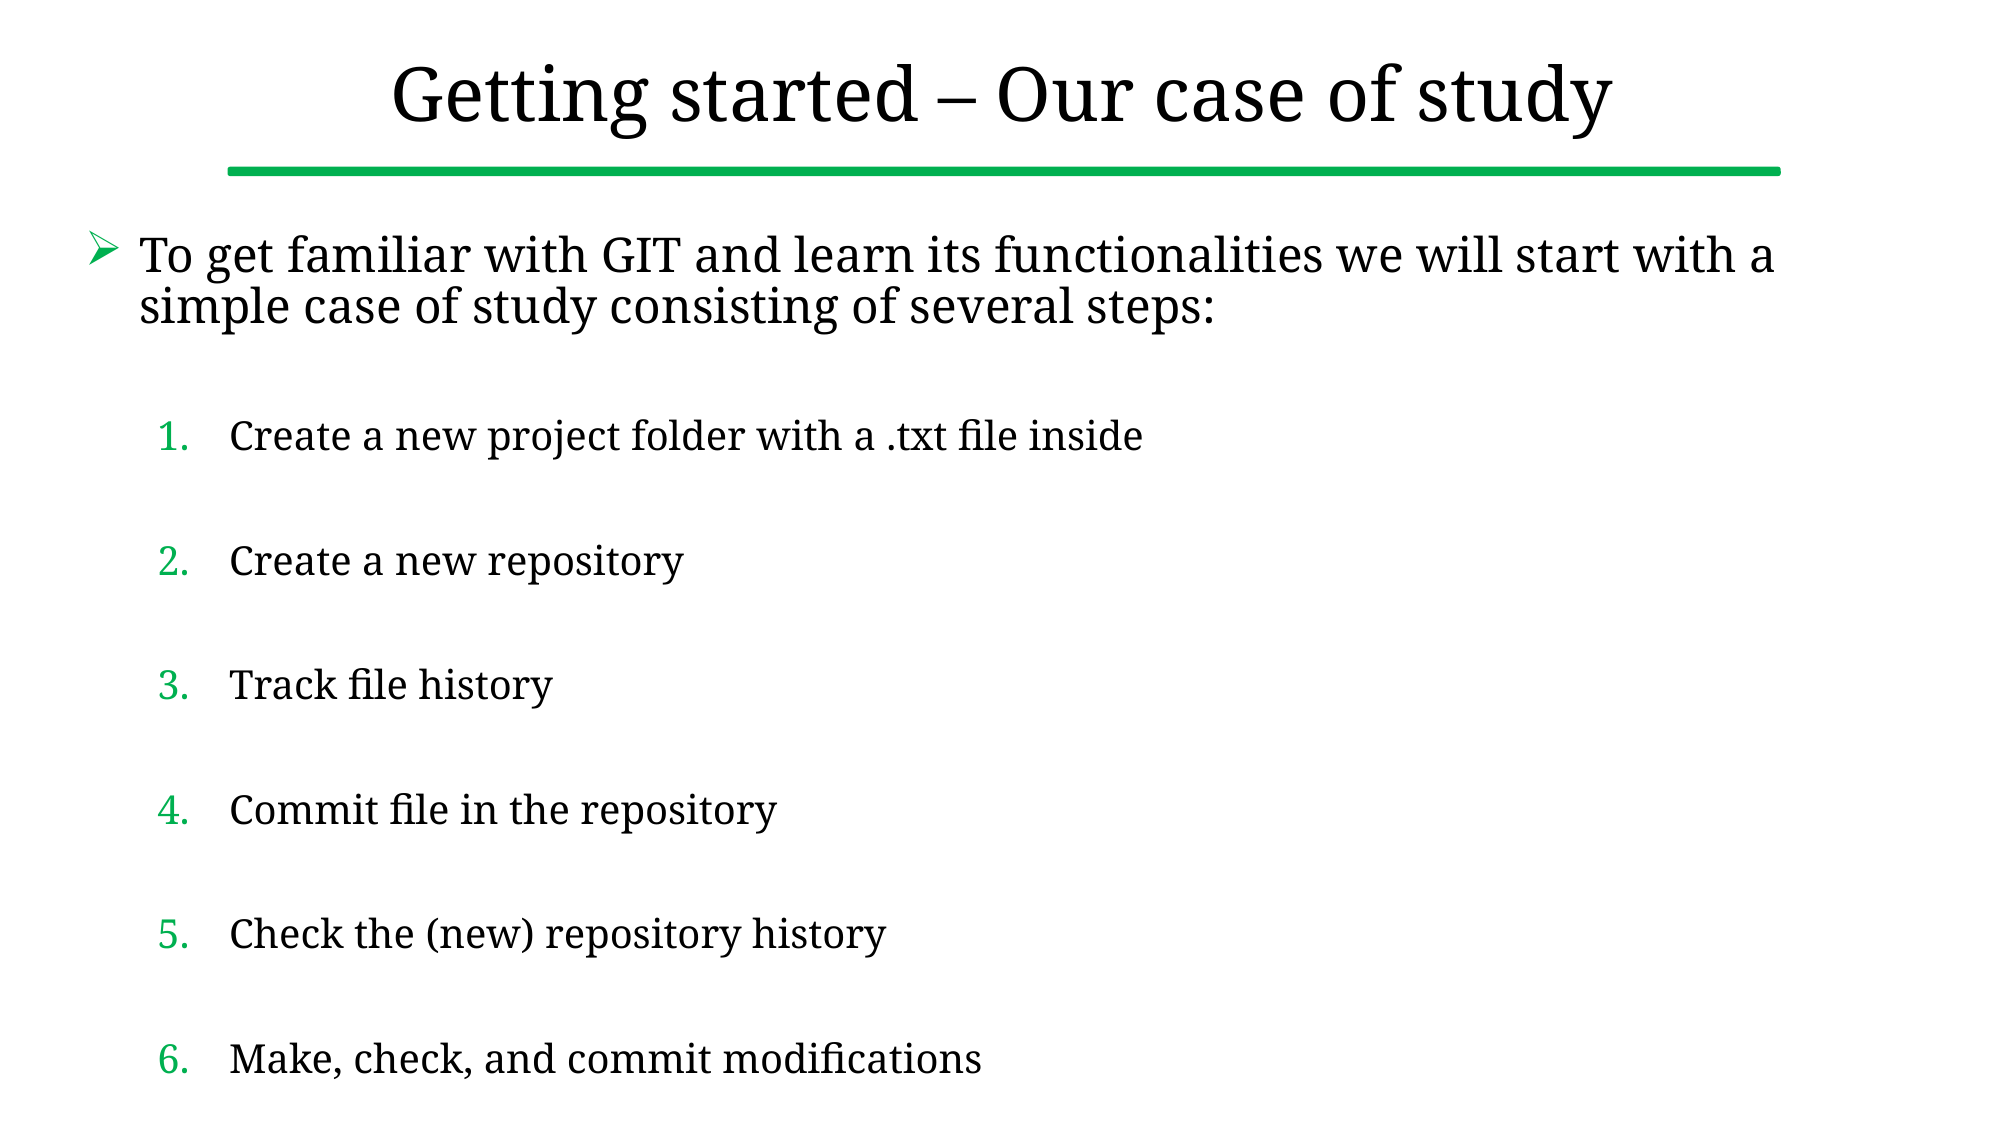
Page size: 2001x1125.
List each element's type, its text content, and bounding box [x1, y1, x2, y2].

title Getting started – Our case of study [70, 26, 1936, 168]
list To get familiar with GIT and learn its functionalities we will start with a simple case of study consisting of several steps: Create a new project folder with a .txt file inside Create a new repository Track file history Commit file in the repository Check the (new) repository history Make, check, and commit modifications [70, 223, 1936, 1099]
